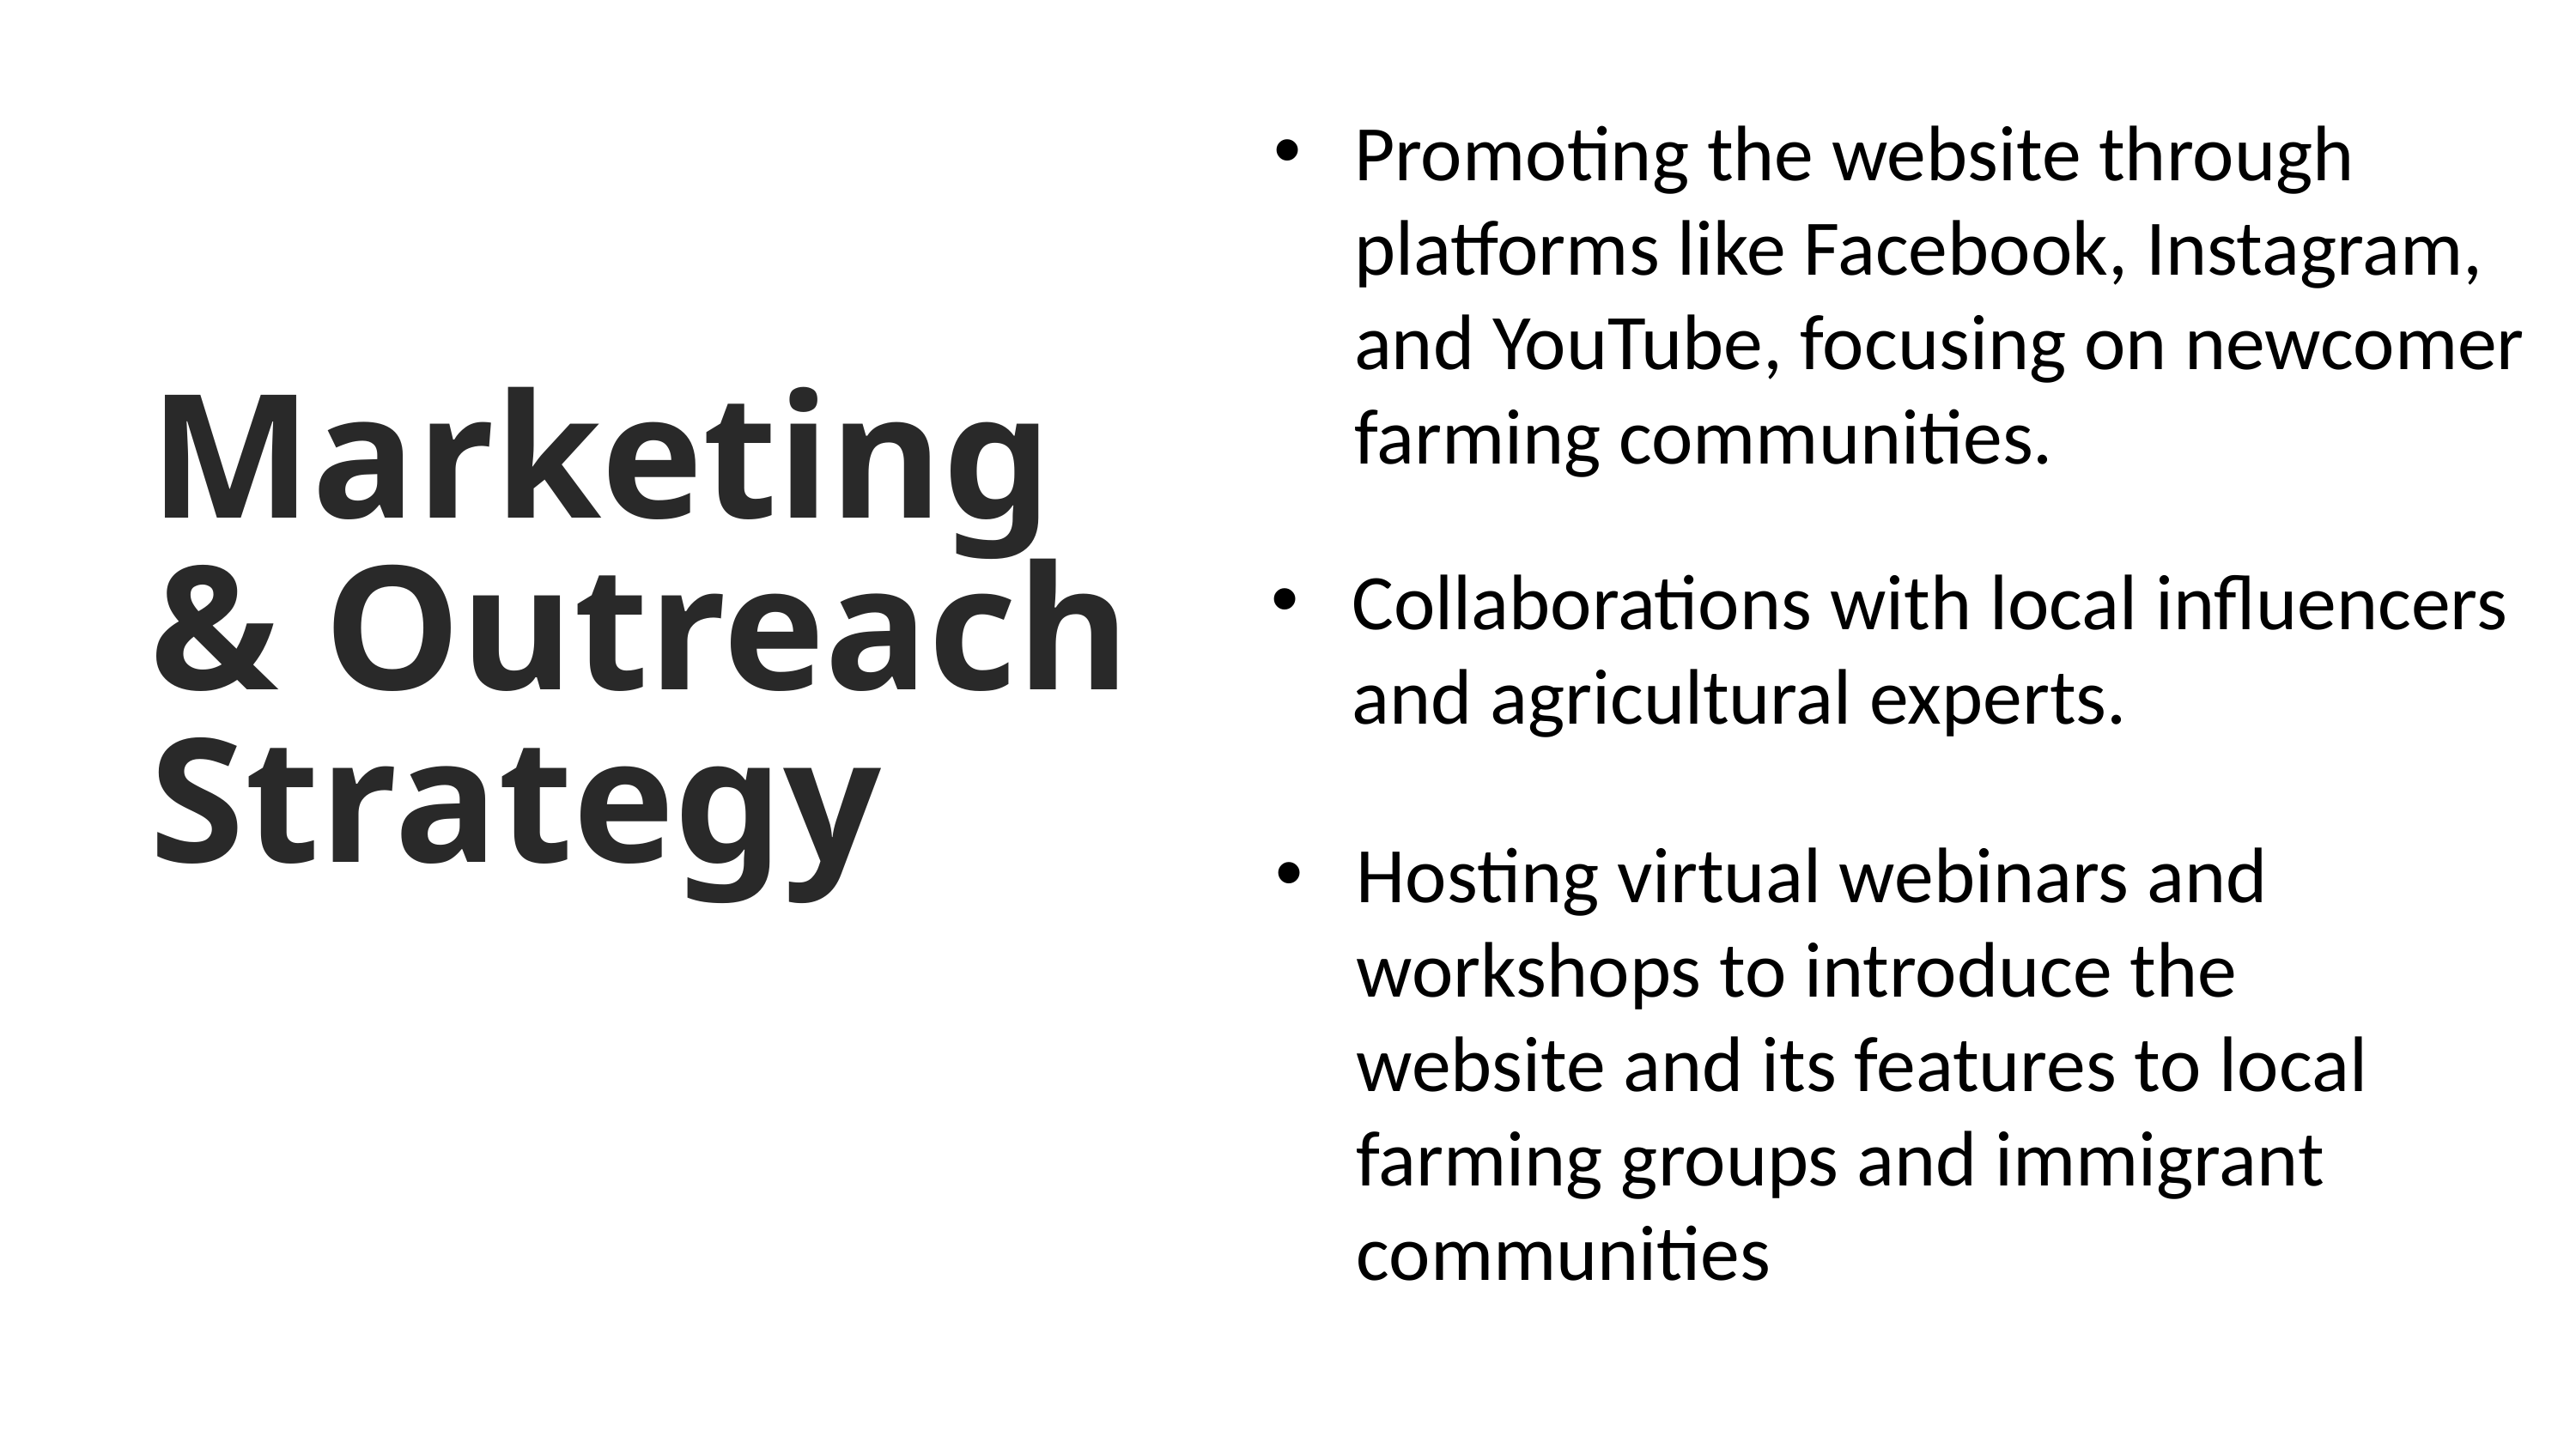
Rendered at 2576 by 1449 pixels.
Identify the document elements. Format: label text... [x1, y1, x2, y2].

text_box Hosting virtual webinars and workshops to introduce the website and its features to local farming groups and immigrant communities [1262, 817, 2490, 1303]
text_box Promoting the website through platforms like Facebook, Instagram, and YouTube, focusing on newcomer farming communities. [1261, 95, 2555, 486]
text_box Collaborations with local influencers and agricultural experts. [1258, 544, 2547, 746]
text_box Marketing & Outreach Strategy [149, 379, 1193, 897]
